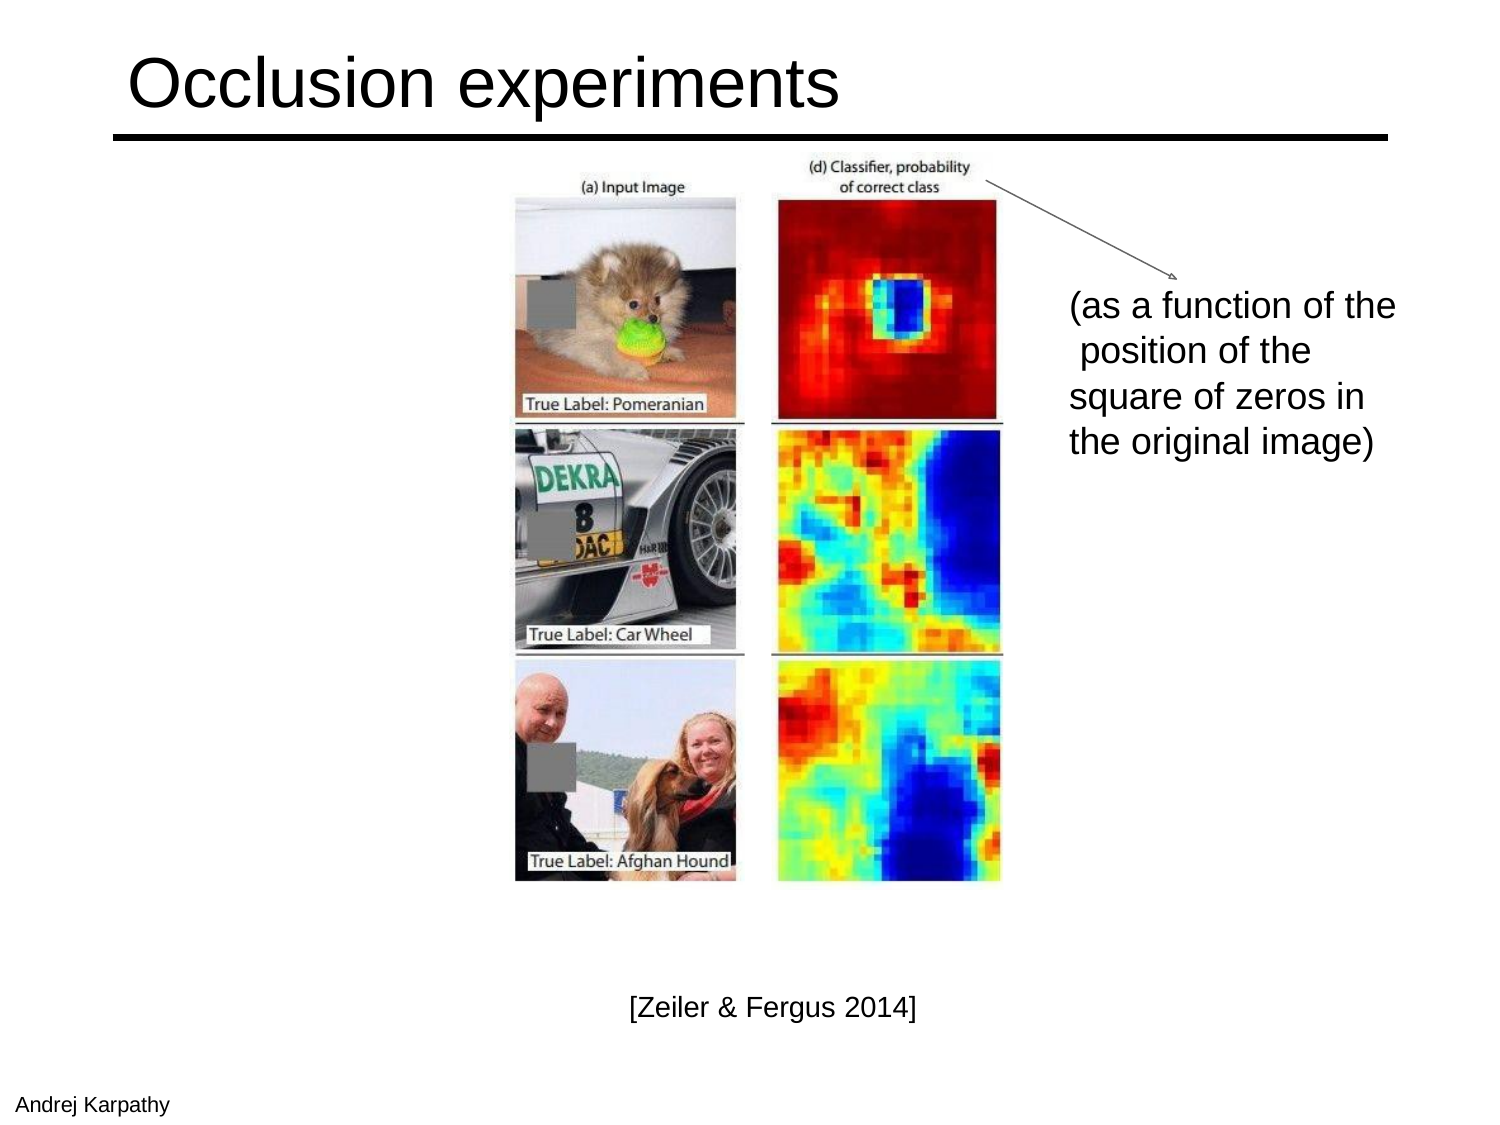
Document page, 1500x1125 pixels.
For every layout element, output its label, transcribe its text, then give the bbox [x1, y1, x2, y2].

text_box [771, 152, 1004, 890]
text_box [1168, 273, 1177, 279]
text_box [Zeiler & Fergus 2014] [627, 986, 918, 1024]
text_box (as a function of the position of the square of zeros in the original image) [1067, 279, 1399, 463]
text_box Andrej Karpathy [12, 1090, 175, 1117]
text_box [509, 152, 745, 890]
title Occlusion experiments [125, 34, 847, 225]
